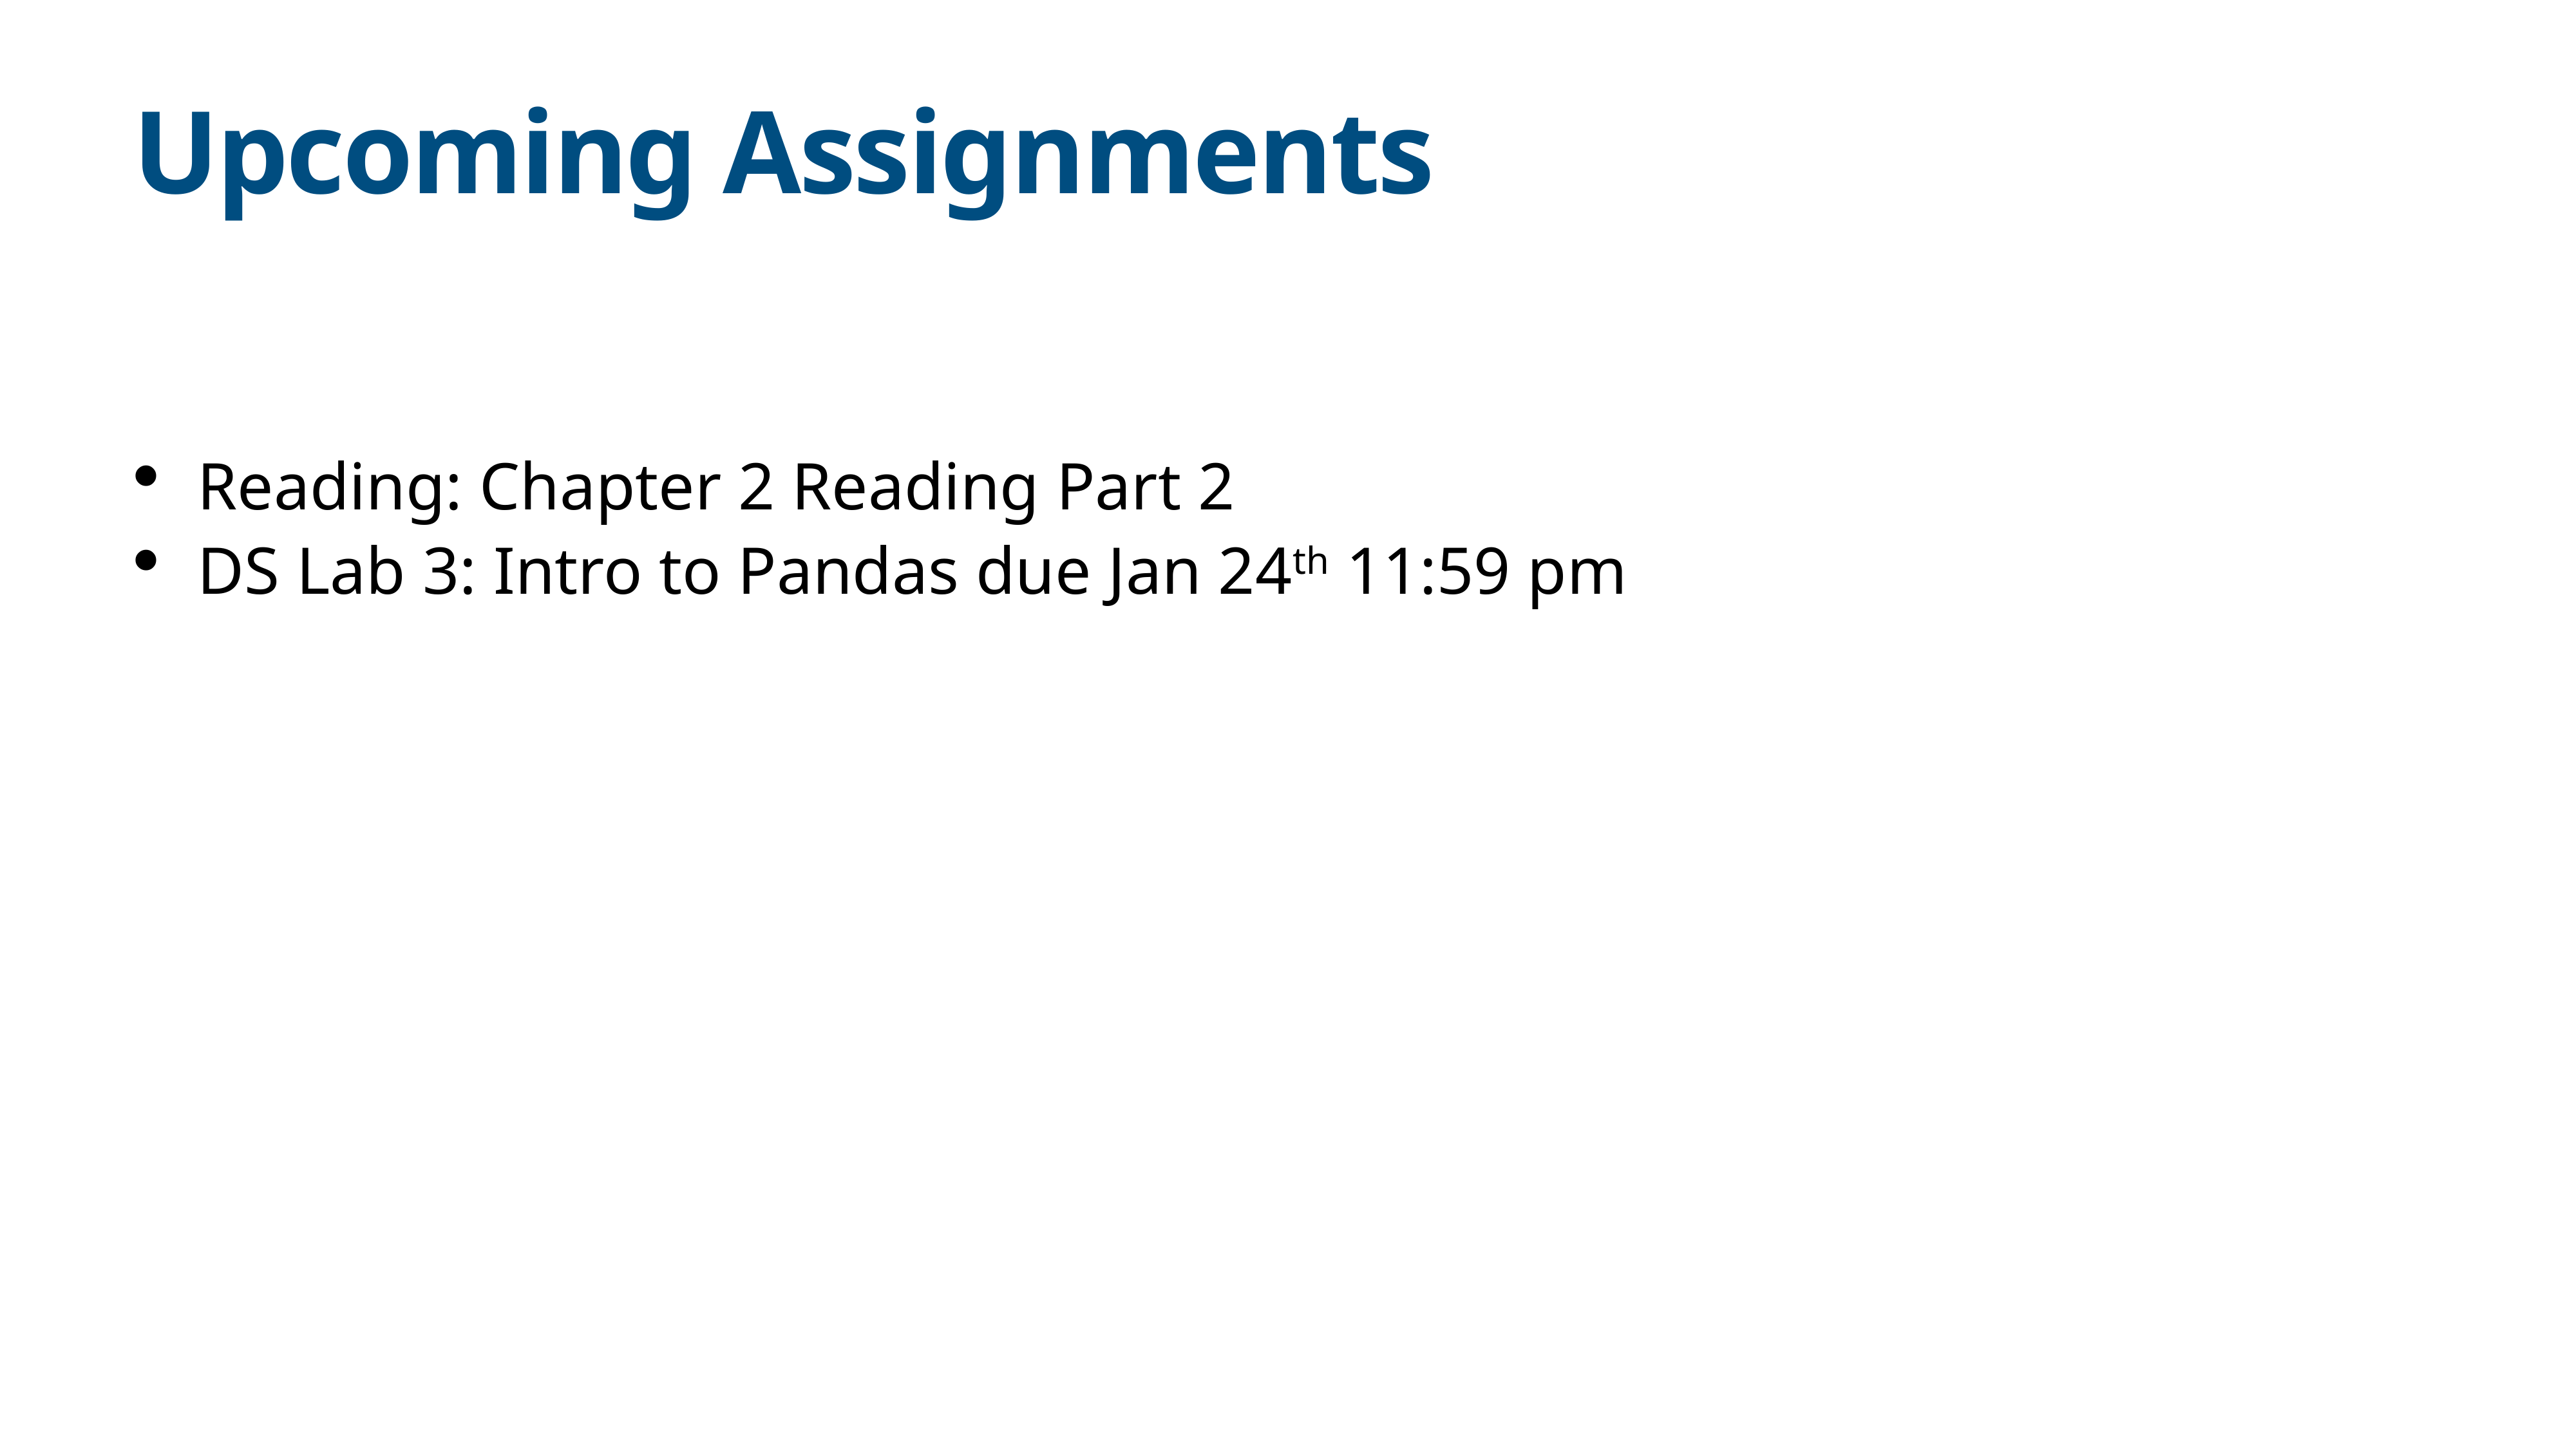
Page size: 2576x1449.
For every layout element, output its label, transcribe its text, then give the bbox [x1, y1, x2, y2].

list Reading: Chapter 2 Reading Part 2 DS Lab 3: Intro to Pandas due Jan 24th 11:59 pm [127, 448, 2449, 1321]
title Upcoming Assignments [127, 100, 2449, 252]
